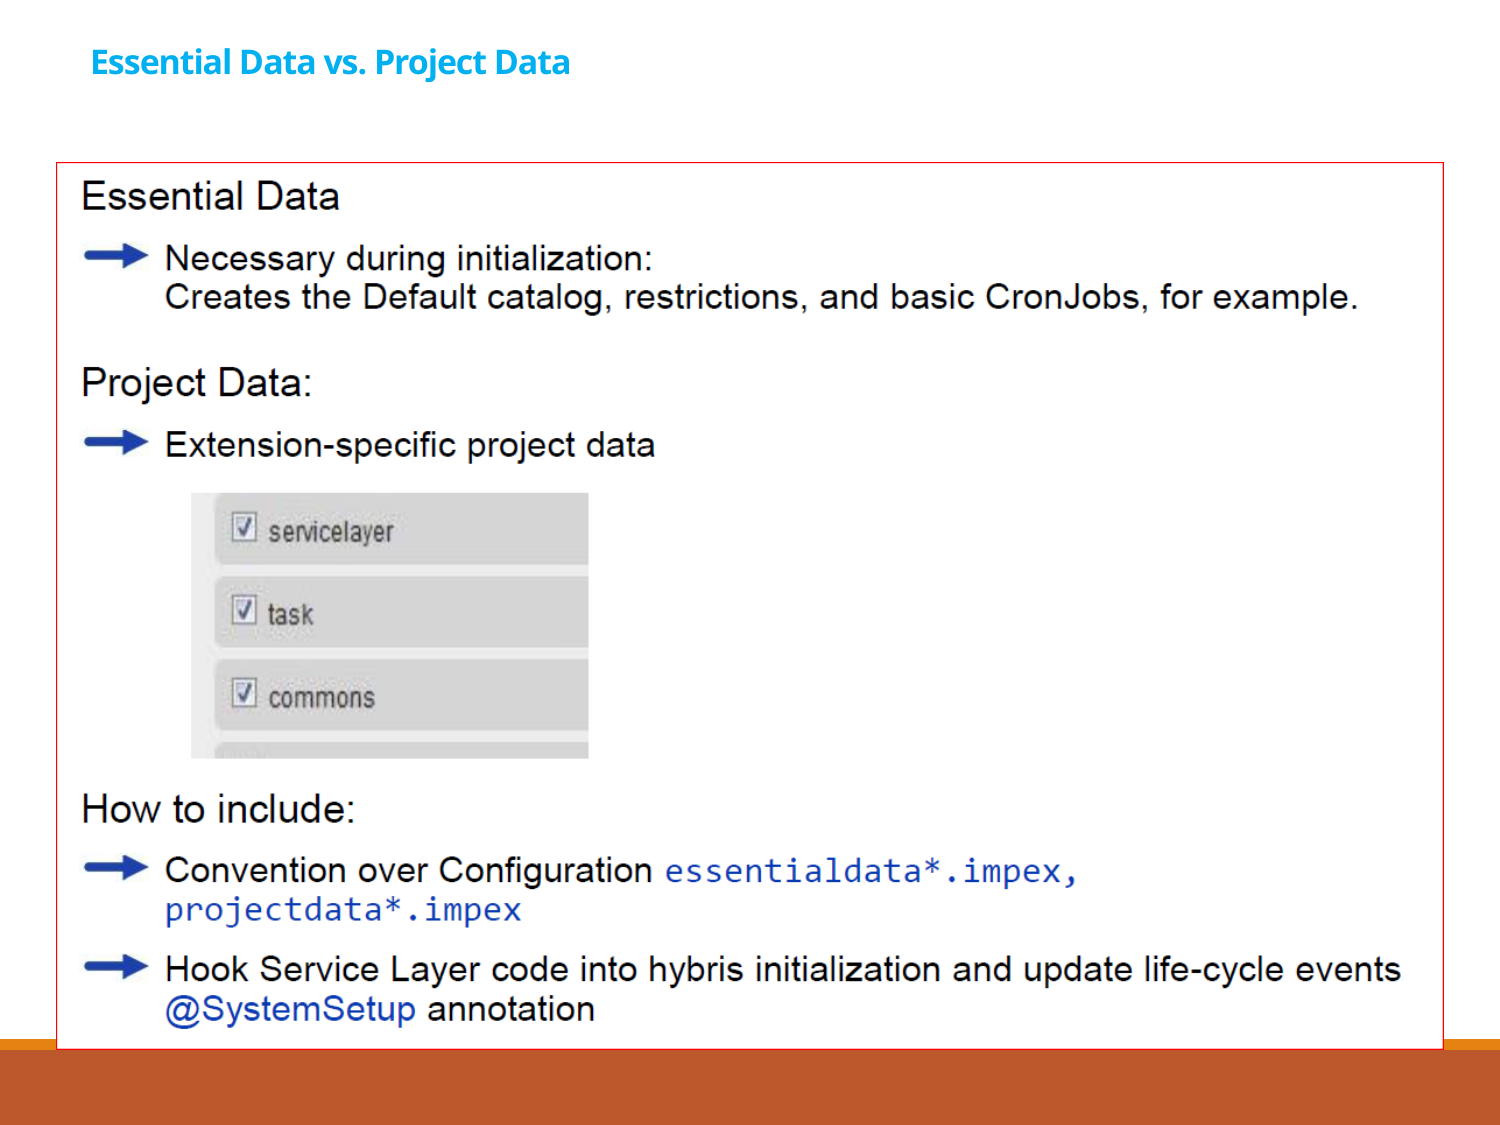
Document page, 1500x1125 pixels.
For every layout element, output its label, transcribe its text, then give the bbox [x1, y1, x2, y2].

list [55, 161, 1445, 1051]
title Essential Data vs. Project Data [75, 37, 1425, 160]
